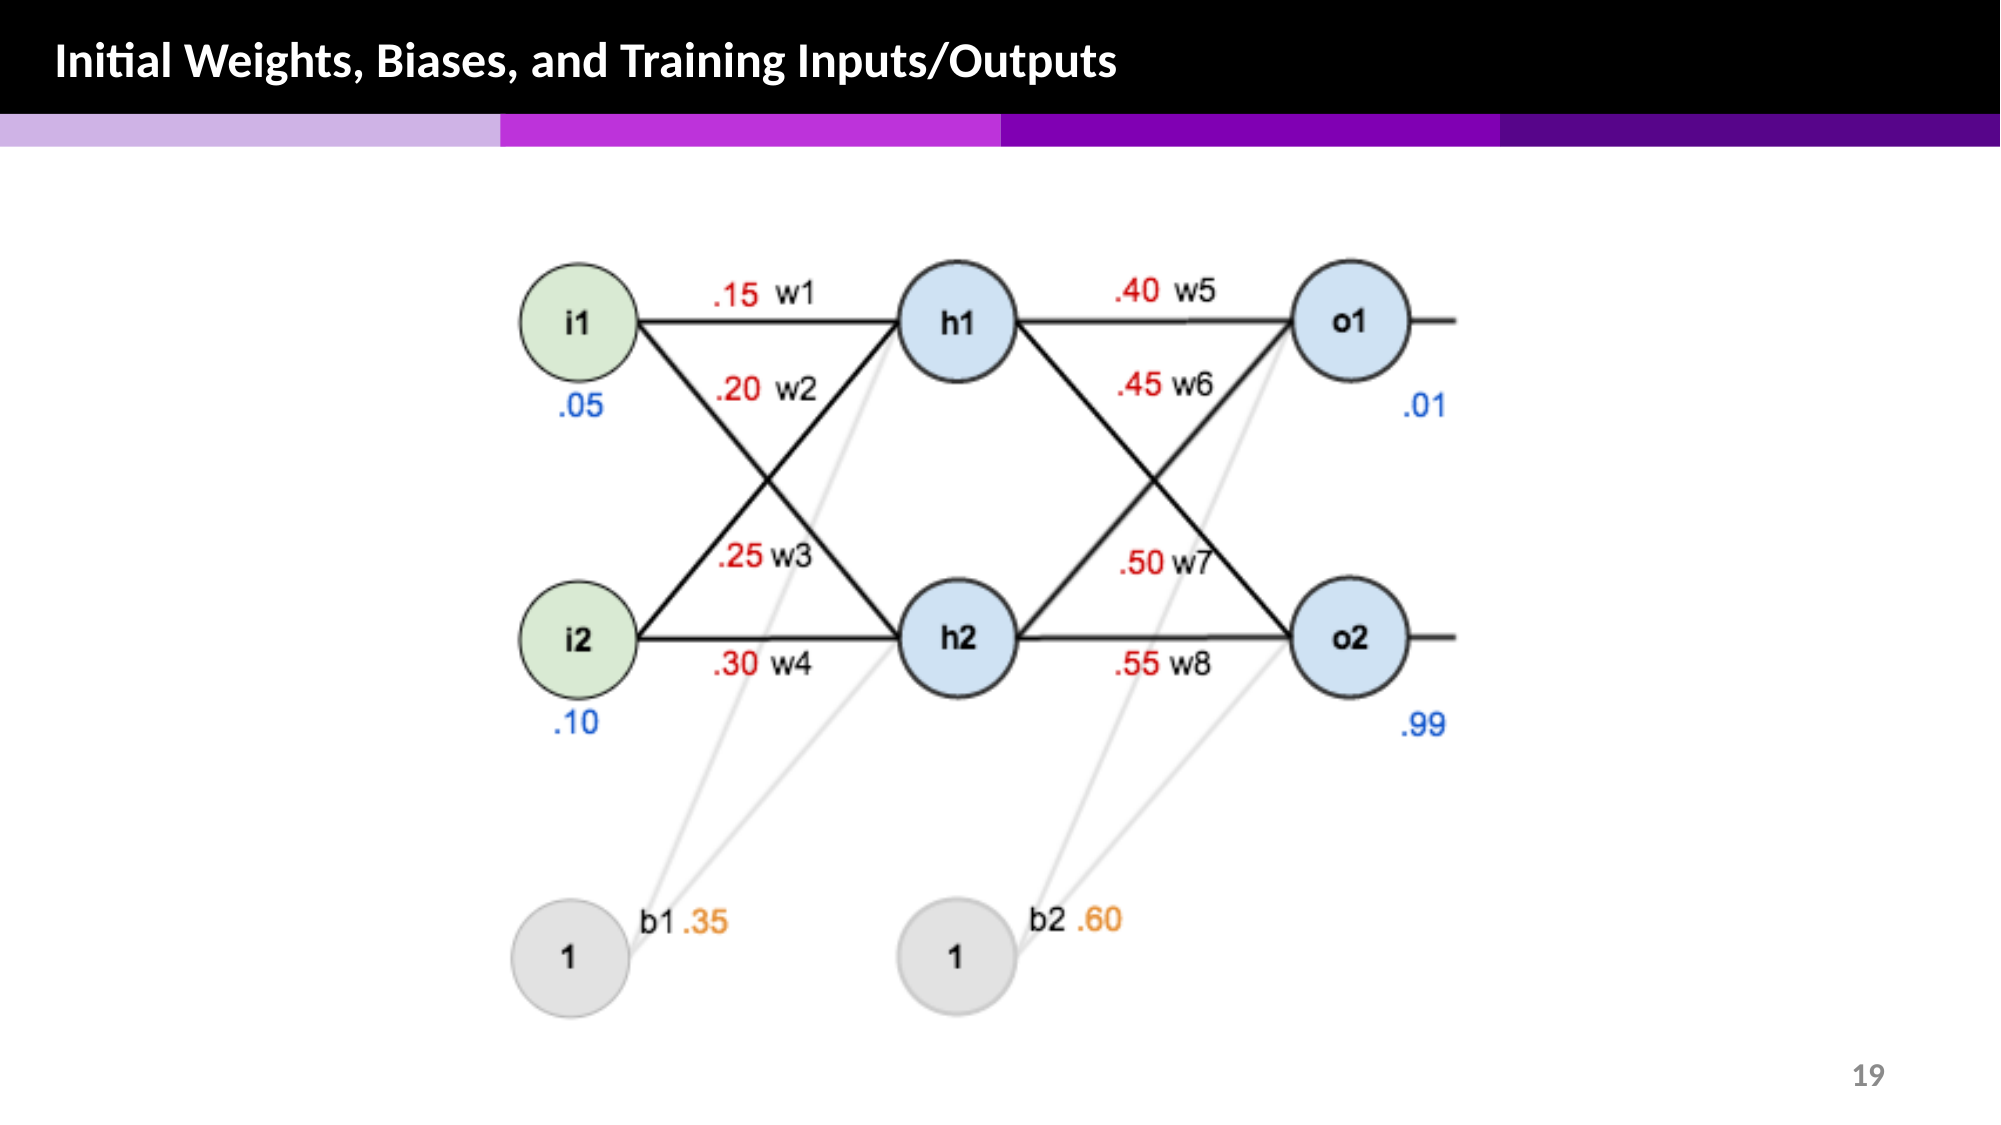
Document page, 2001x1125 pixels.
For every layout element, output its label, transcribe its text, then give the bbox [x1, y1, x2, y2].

picture [489, 192, 1513, 1063]
list Initial Weights, Biases, and Training Inputs/Outputs [39, 1, 1964, 114]
